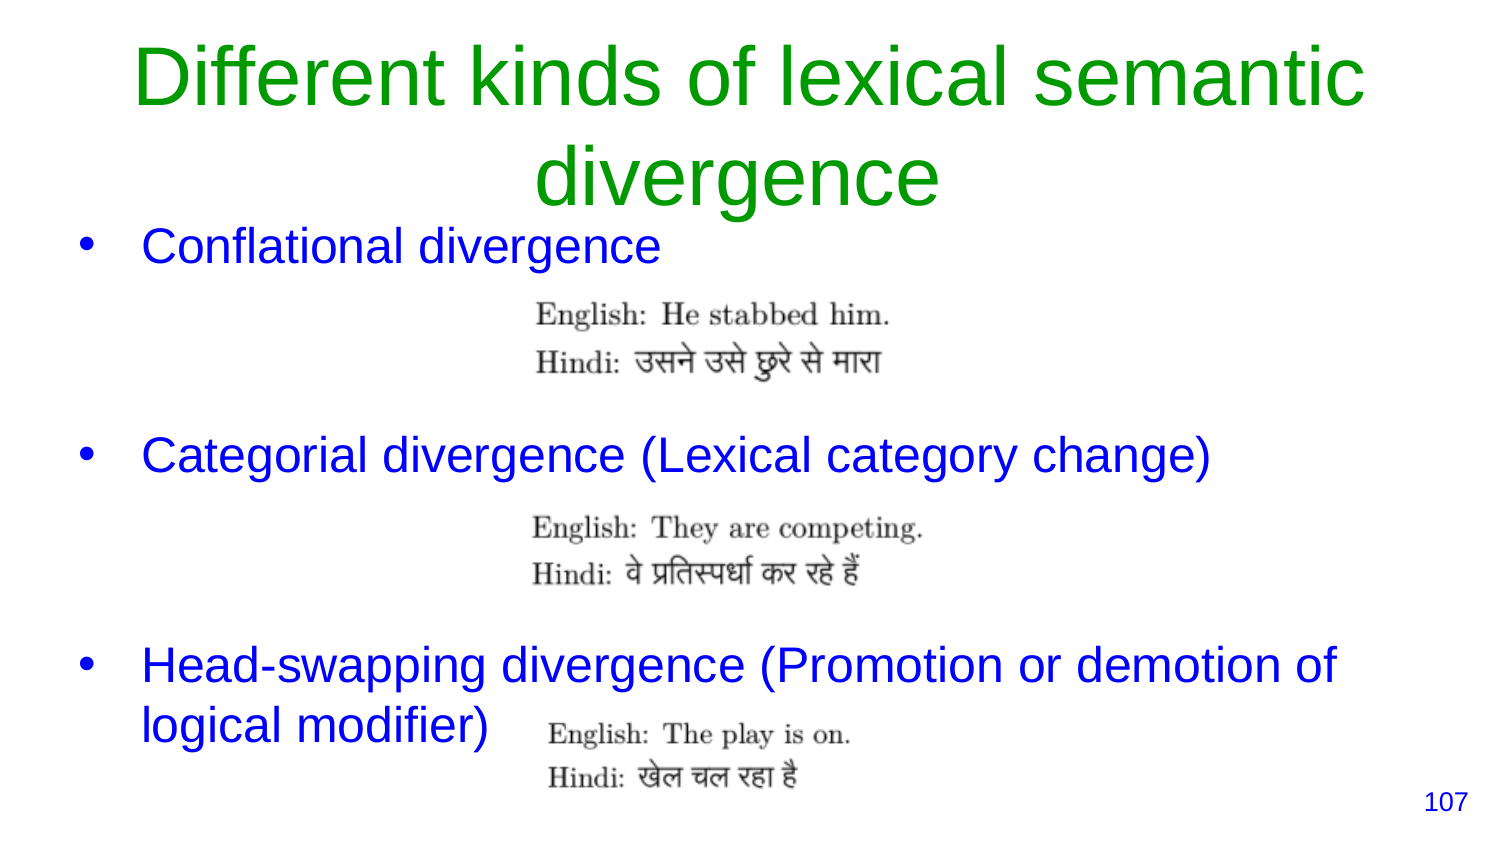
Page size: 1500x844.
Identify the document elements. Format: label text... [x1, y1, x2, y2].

list Conflational divergence Categorial divergence (Lexical category change) Head-swapping divergence (Promotion or demotion of logical modifier) [51, 205, 1449, 805]
picture [506, 279, 919, 394]
slide_number ‹#› [1394, 769, 1484, 834]
picture [524, 497, 937, 600]
title Different kinds of lexical semantic divergence [51, 38, 1449, 205]
picture [524, 708, 864, 805]
